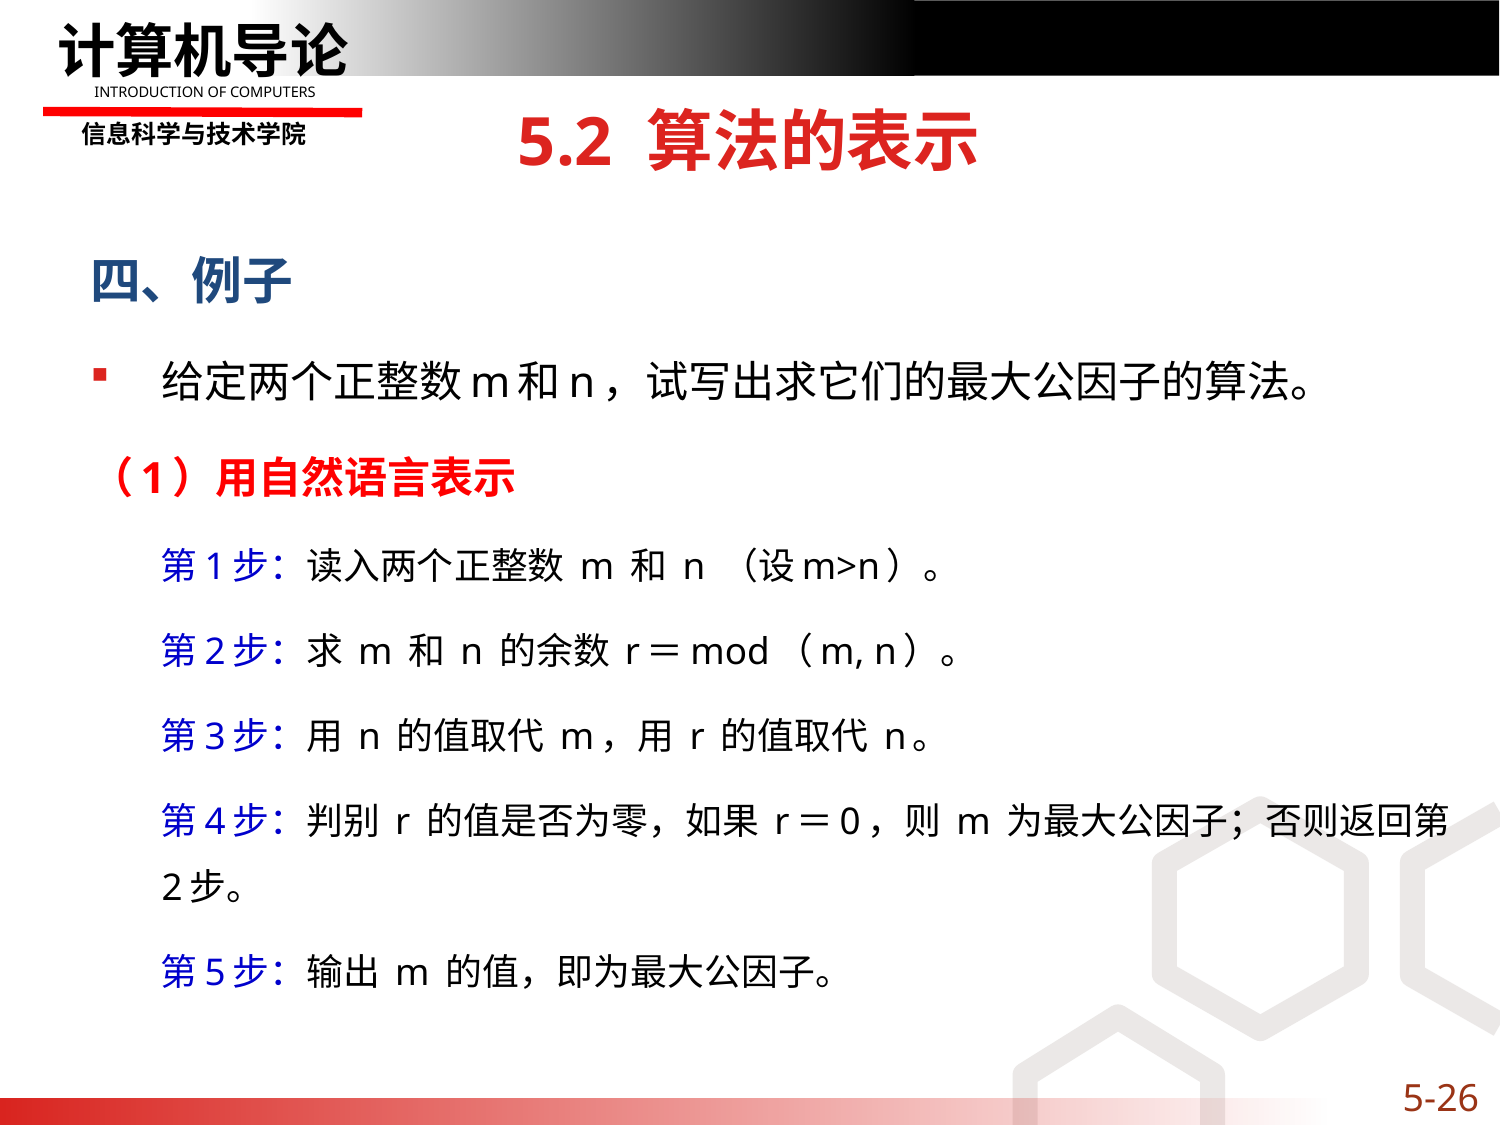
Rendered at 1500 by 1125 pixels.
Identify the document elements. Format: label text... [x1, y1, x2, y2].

title 5.2 算法的表示 [75, 89, 1424, 188]
list 四、例子 给定两个正整数m和n，试写出求它们的最大公因子的算法。 （1）用自然语言表示 第1步：读入两个正整数 m 和 n （设m>n）。 第2步：求 m 和 n 的余数 r＝mod（m, n）。 第3步：用 n 的值取代 m，用 r 的值取代 n。 第4步：判别 r 的值是否为零，如果 r＝0，则 m 为最大公因子；否则返回第2步。 第5步：输出 m 的值，即为最大公因子。 [75, 210, 1477, 1005]
slide_number 5-26 [1316, 1069, 1495, 1125]
